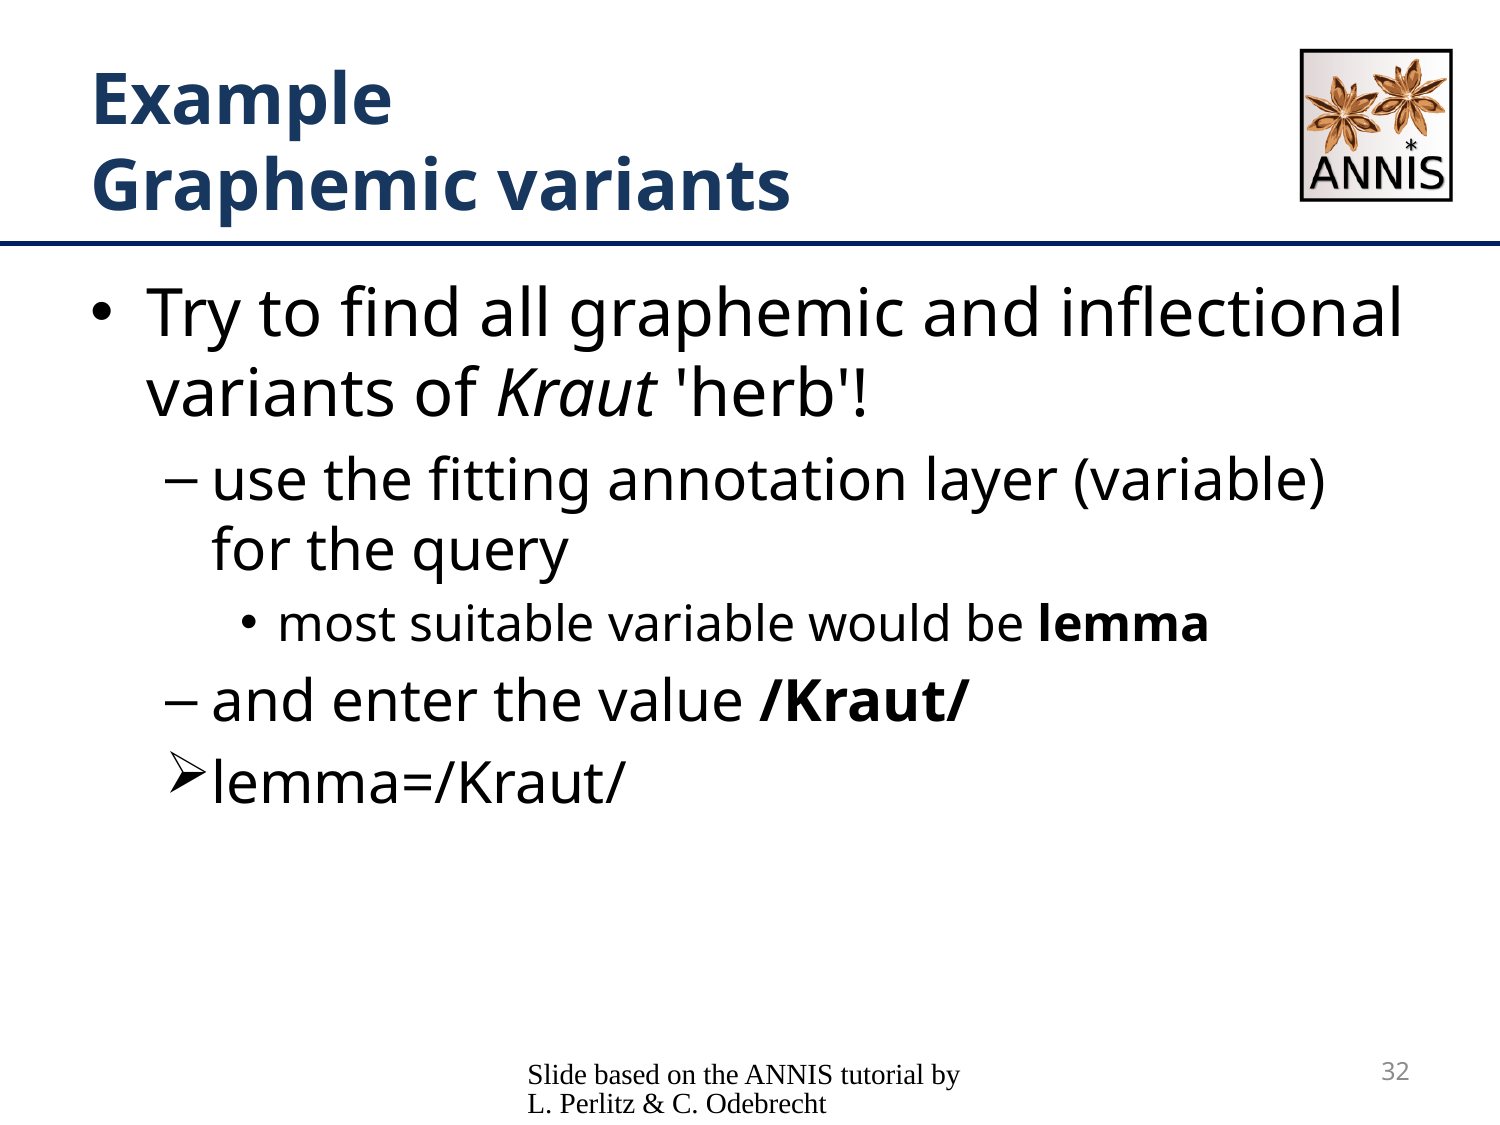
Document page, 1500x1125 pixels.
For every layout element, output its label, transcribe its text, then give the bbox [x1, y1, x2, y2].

list Try to find all graphemic and inflectional variants of Kraut 'herb'! use the fitting annotation layer (variable) for the query most suitable variable would be lemma and enter the value /Kraut/ lemma=/Kraut/ [75, 262, 1425, 1005]
slide_number 32 [1074, 1042, 1425, 1103]
title Example Graphemic variants [75, 45, 1425, 233]
picture [1293, 42, 1459, 209]
footer Slide based on the ANNIS tutorial by L. Perlitz & C. Odebrecht [512, 1042, 988, 1103]
